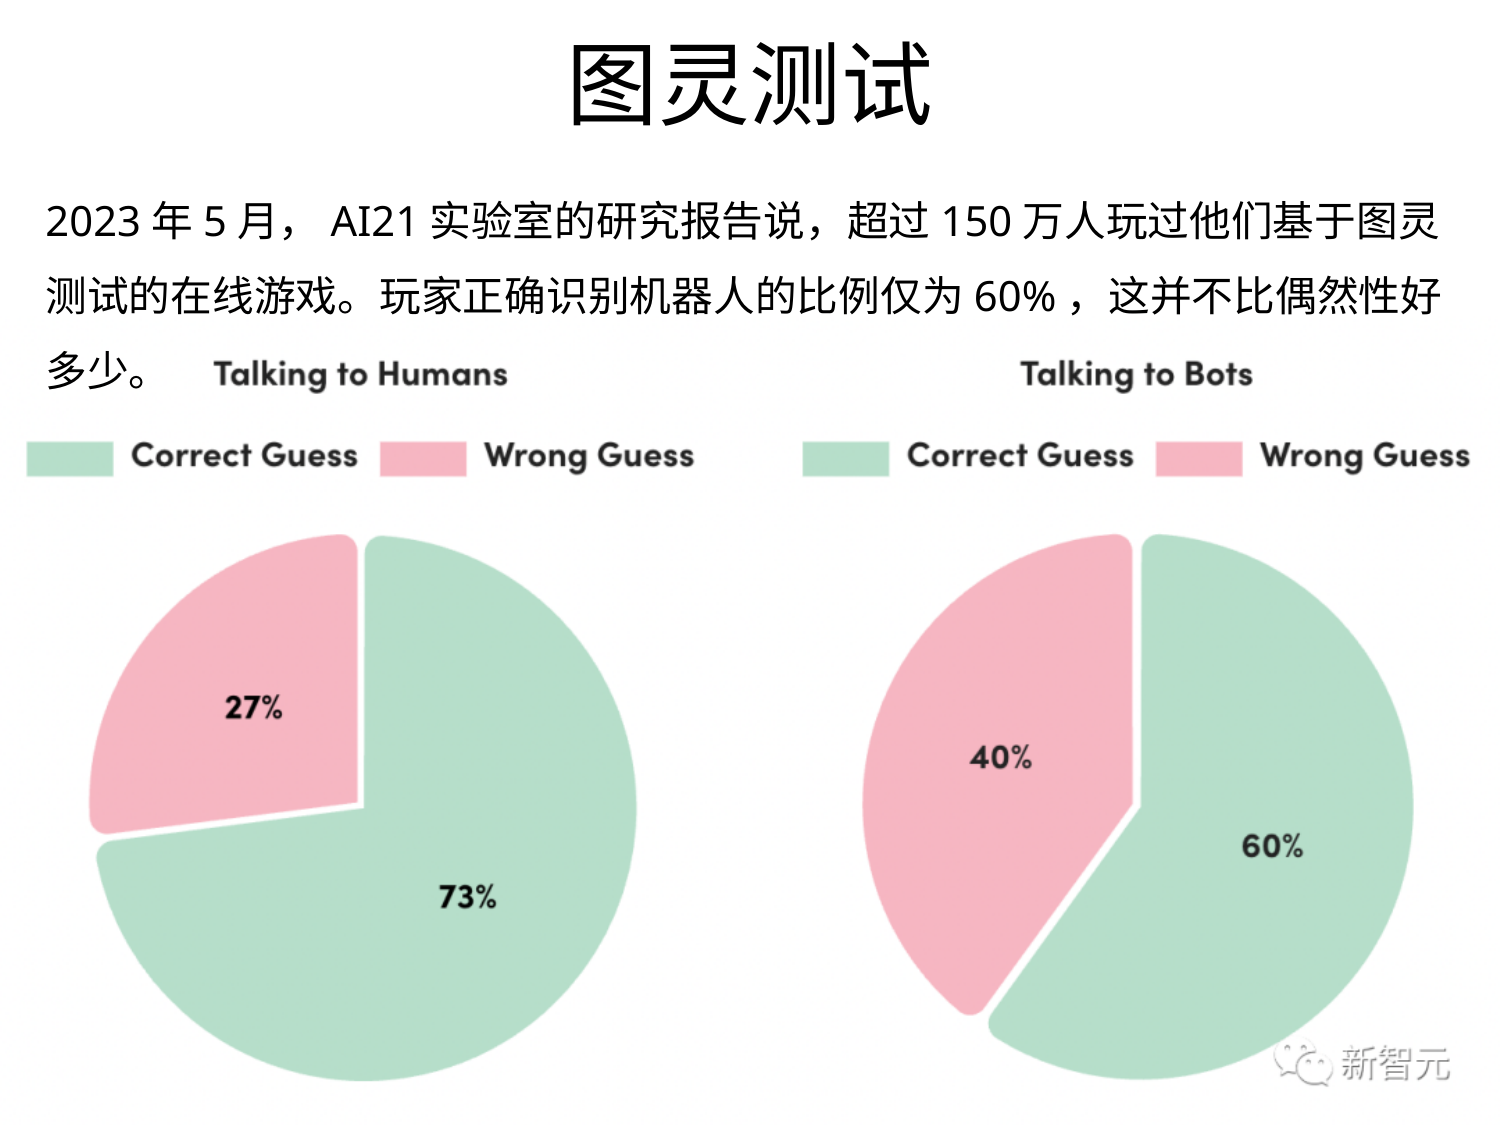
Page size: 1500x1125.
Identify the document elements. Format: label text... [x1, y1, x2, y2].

text_box 2023年5月，AI21实验室的研究报告说，超过150万人玩过他们基于图灵测试的在线游戏。玩家正确识别机器人的比例仅为60%，这并不比偶然性好多少。 [30, 162, 1470, 315]
title 图灵测试 [75, 0, 1425, 162]
picture [0, 316, 1500, 1125]
